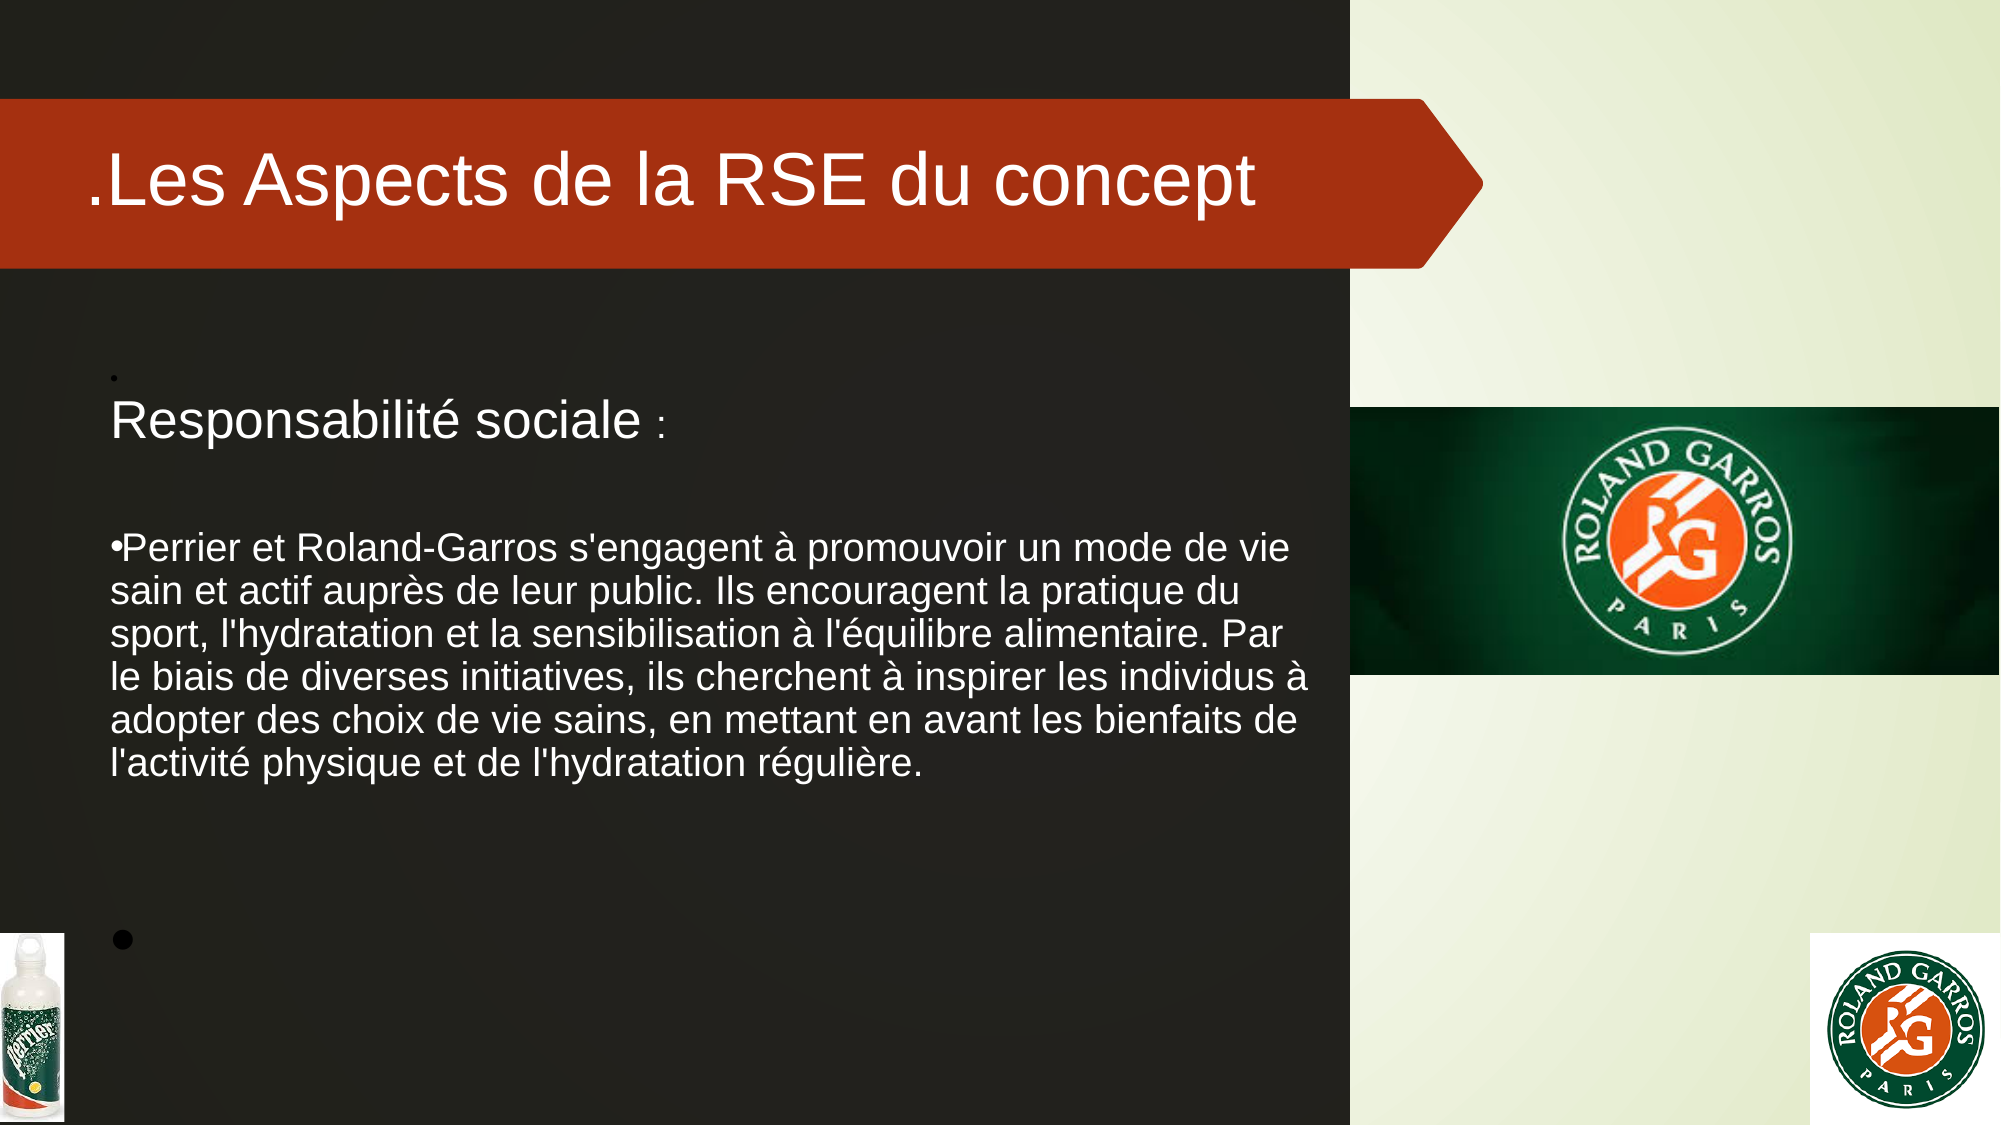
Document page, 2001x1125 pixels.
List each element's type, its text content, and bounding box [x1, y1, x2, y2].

picture [1810, 933, 2000, 1125]
picture [1350, 407, 1999, 675]
title .Les Aspects de la RSE du concept [84, 166, 1259, 296]
text_box [0, 269, 1350, 1125]
text_box [1350, 0, 2000, 1125]
text_box [0, 98, 1484, 269]
text_box [0, 0, 1350, 98]
list Responsabilité sociale : Perrier et Roland-Garros s'engagent à promouvoir un mode de vie sain et actif auprès de leur public. Ils encouragent la pratique du sport, l'hydratation et la sensibilisation à l'équilibre alimentaire. Par le biais de diverses initiatives, ils cherchent à inspirer les individus à adopter des choix de vie sains, en mettant en avant les bienfaits de l'activité physique et de l'hydratation régulière. [78, 367, 1320, 1125]
picture [0, 933, 65, 1124]
